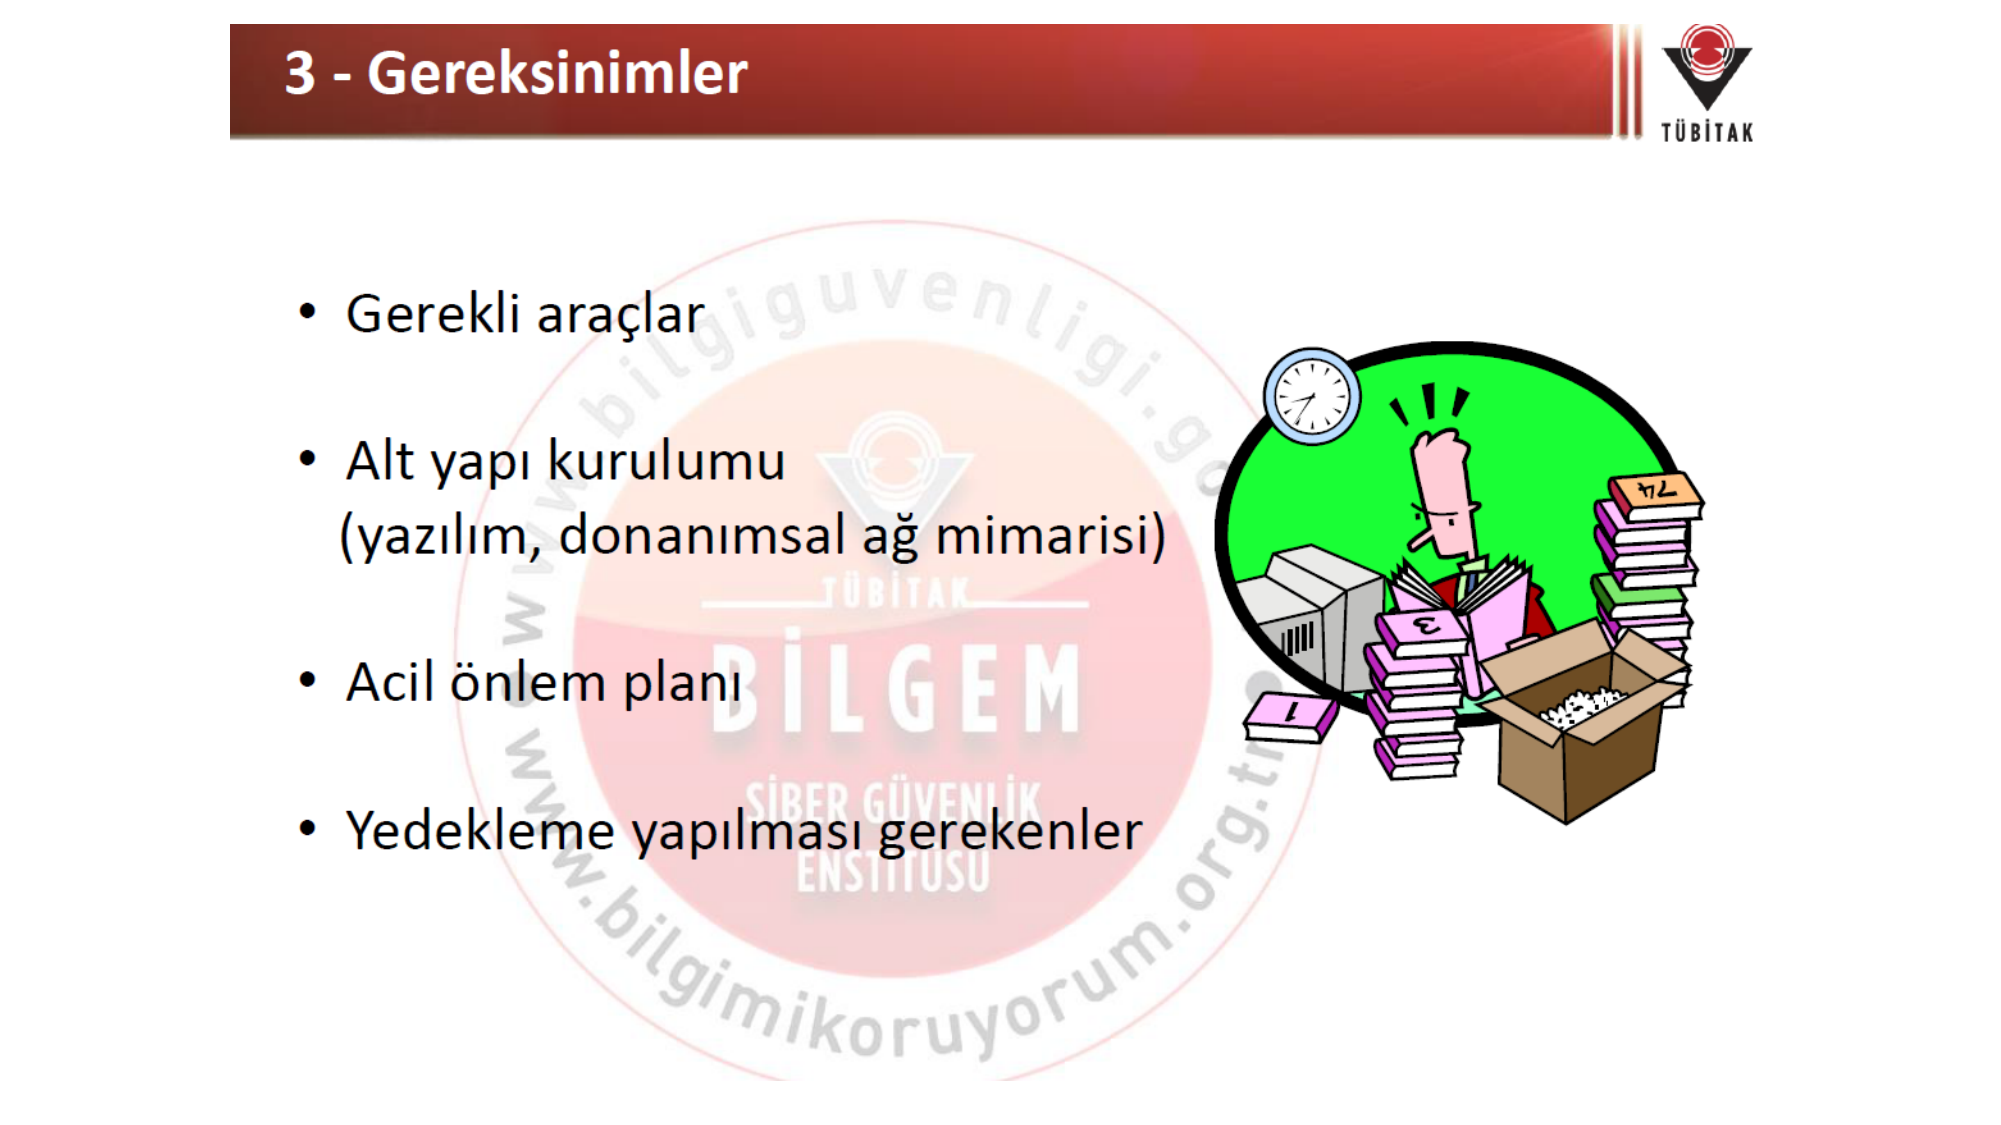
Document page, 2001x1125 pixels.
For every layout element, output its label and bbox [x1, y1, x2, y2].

picture [230, 24, 1768, 1082]
